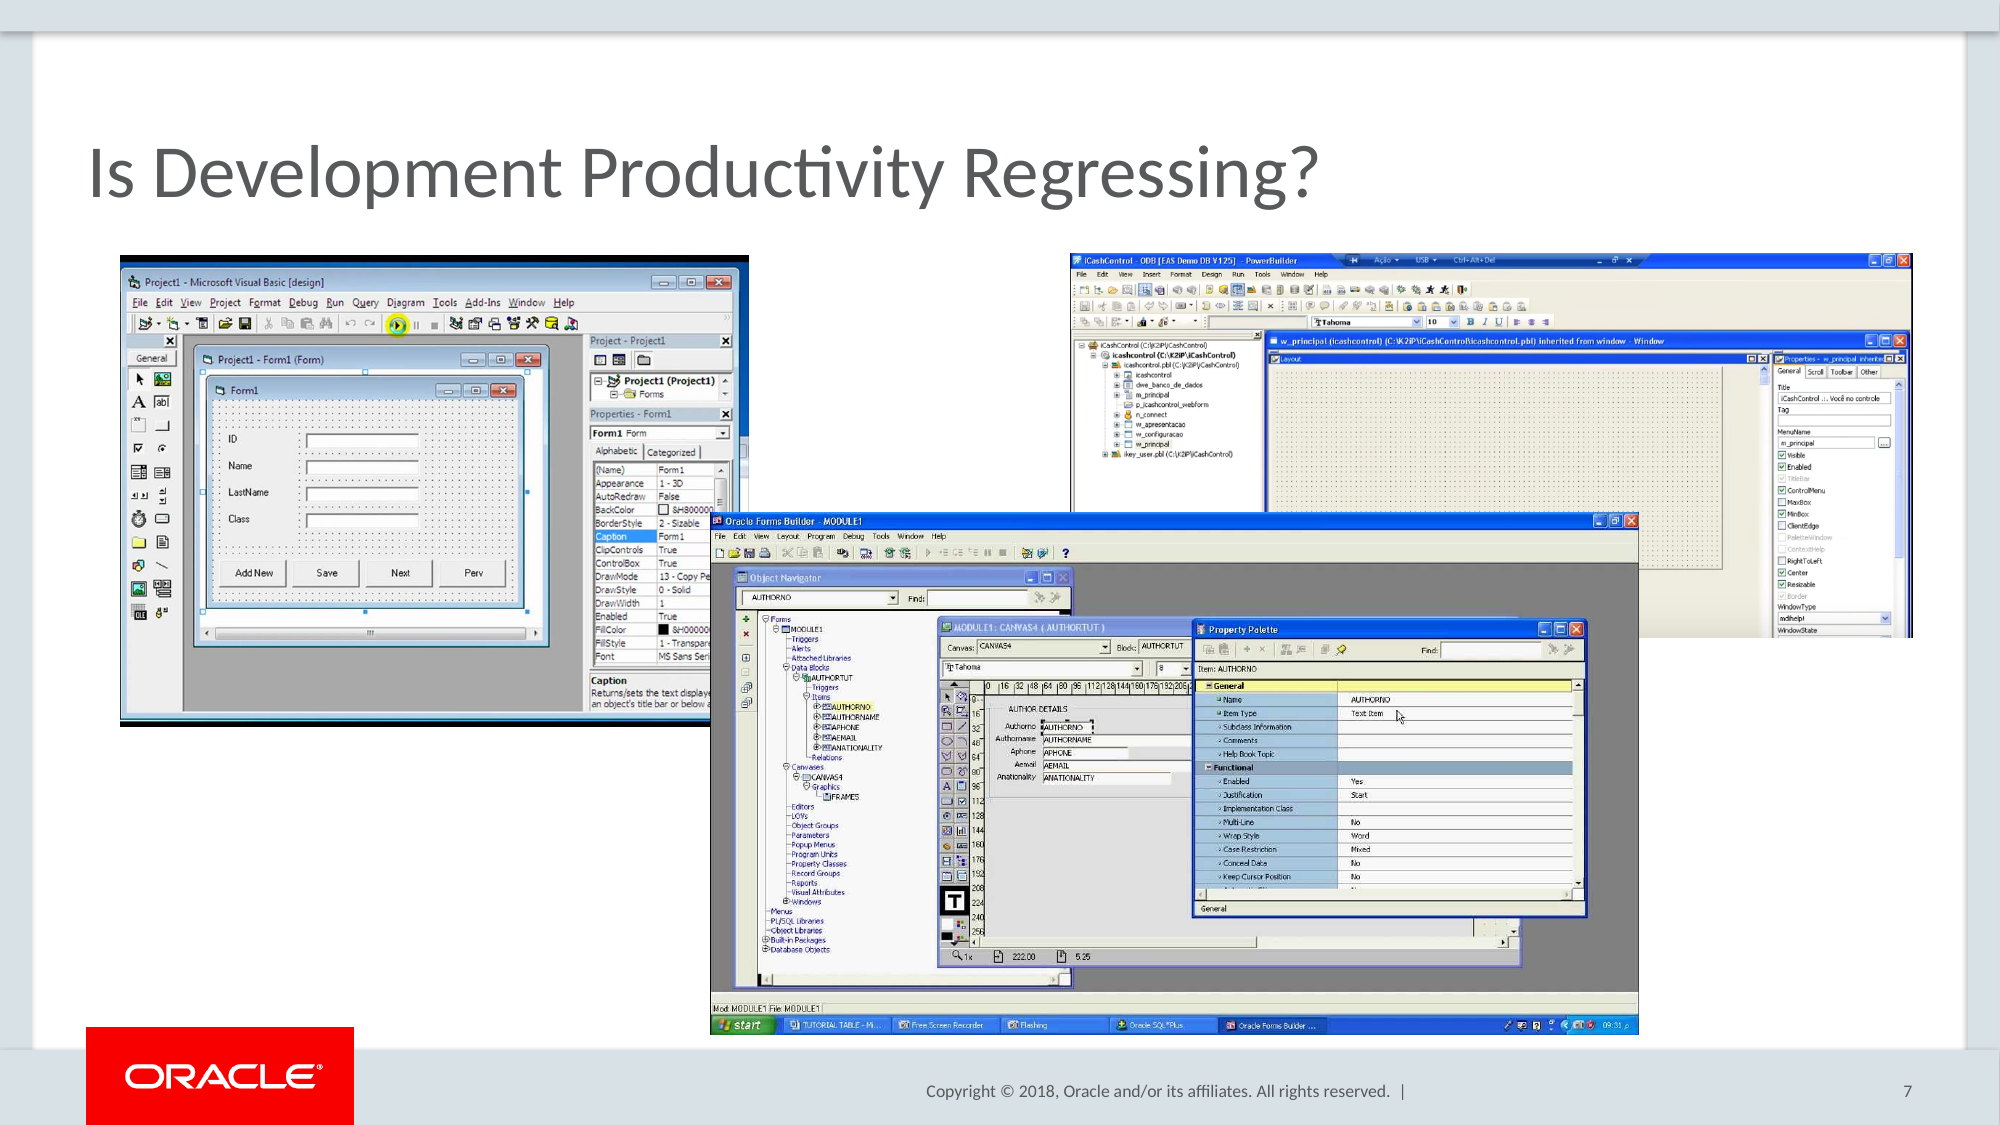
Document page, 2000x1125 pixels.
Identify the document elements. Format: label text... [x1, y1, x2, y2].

slide_number 7 [1857, 1075, 1913, 1106]
title Is Development Productivity Regressing? [87, 66, 1913, 213]
picture [119, 252, 1913, 1036]
picture [86, 1027, 354, 1125]
